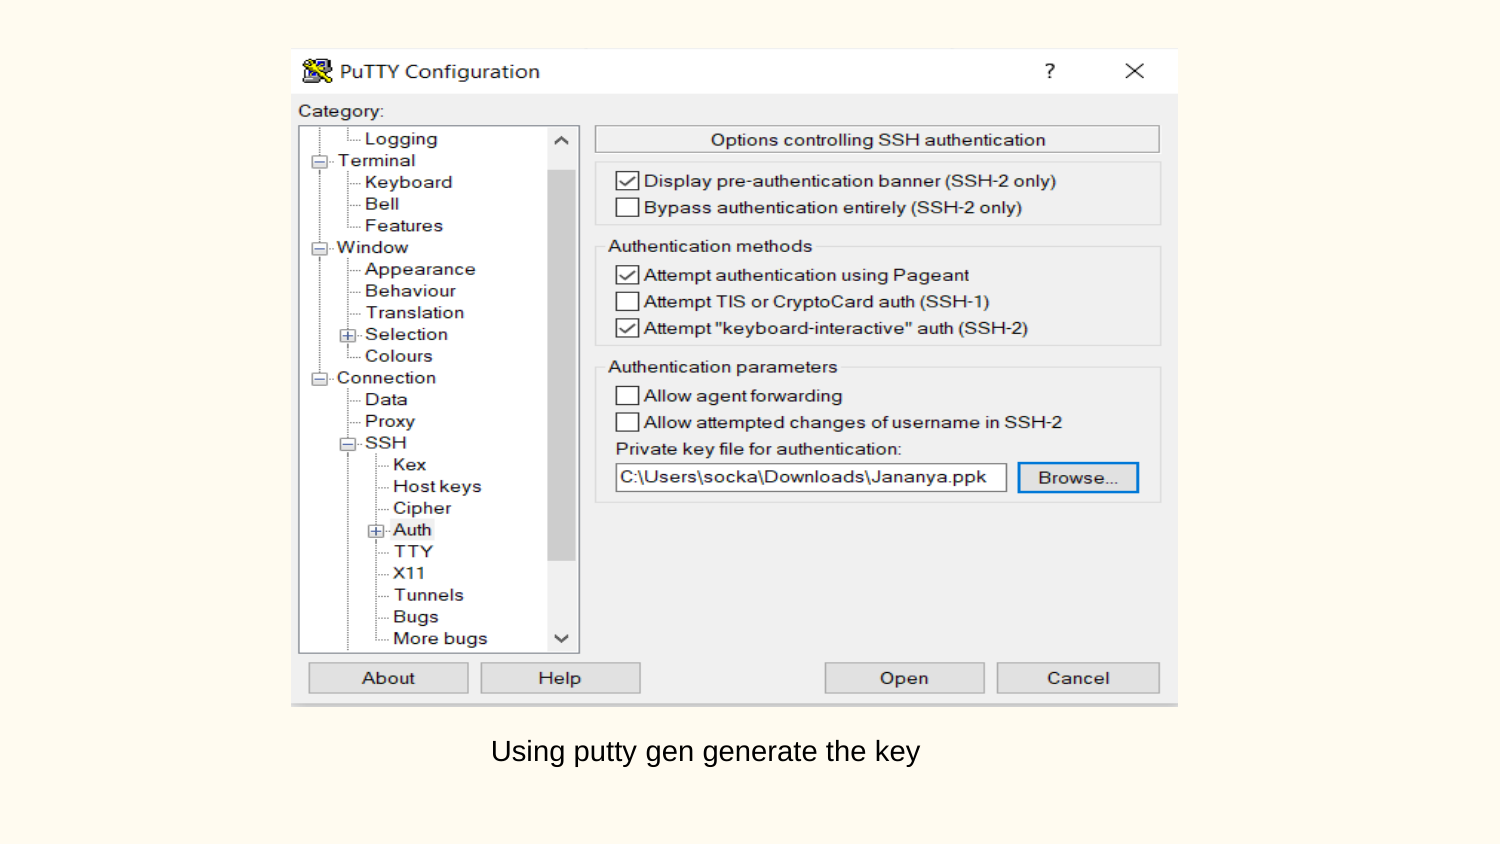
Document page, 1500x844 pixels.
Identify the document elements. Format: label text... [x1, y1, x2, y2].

picture [291, 47, 1178, 707]
text_box Using putty gen generate the key [476, 725, 1227, 775]
